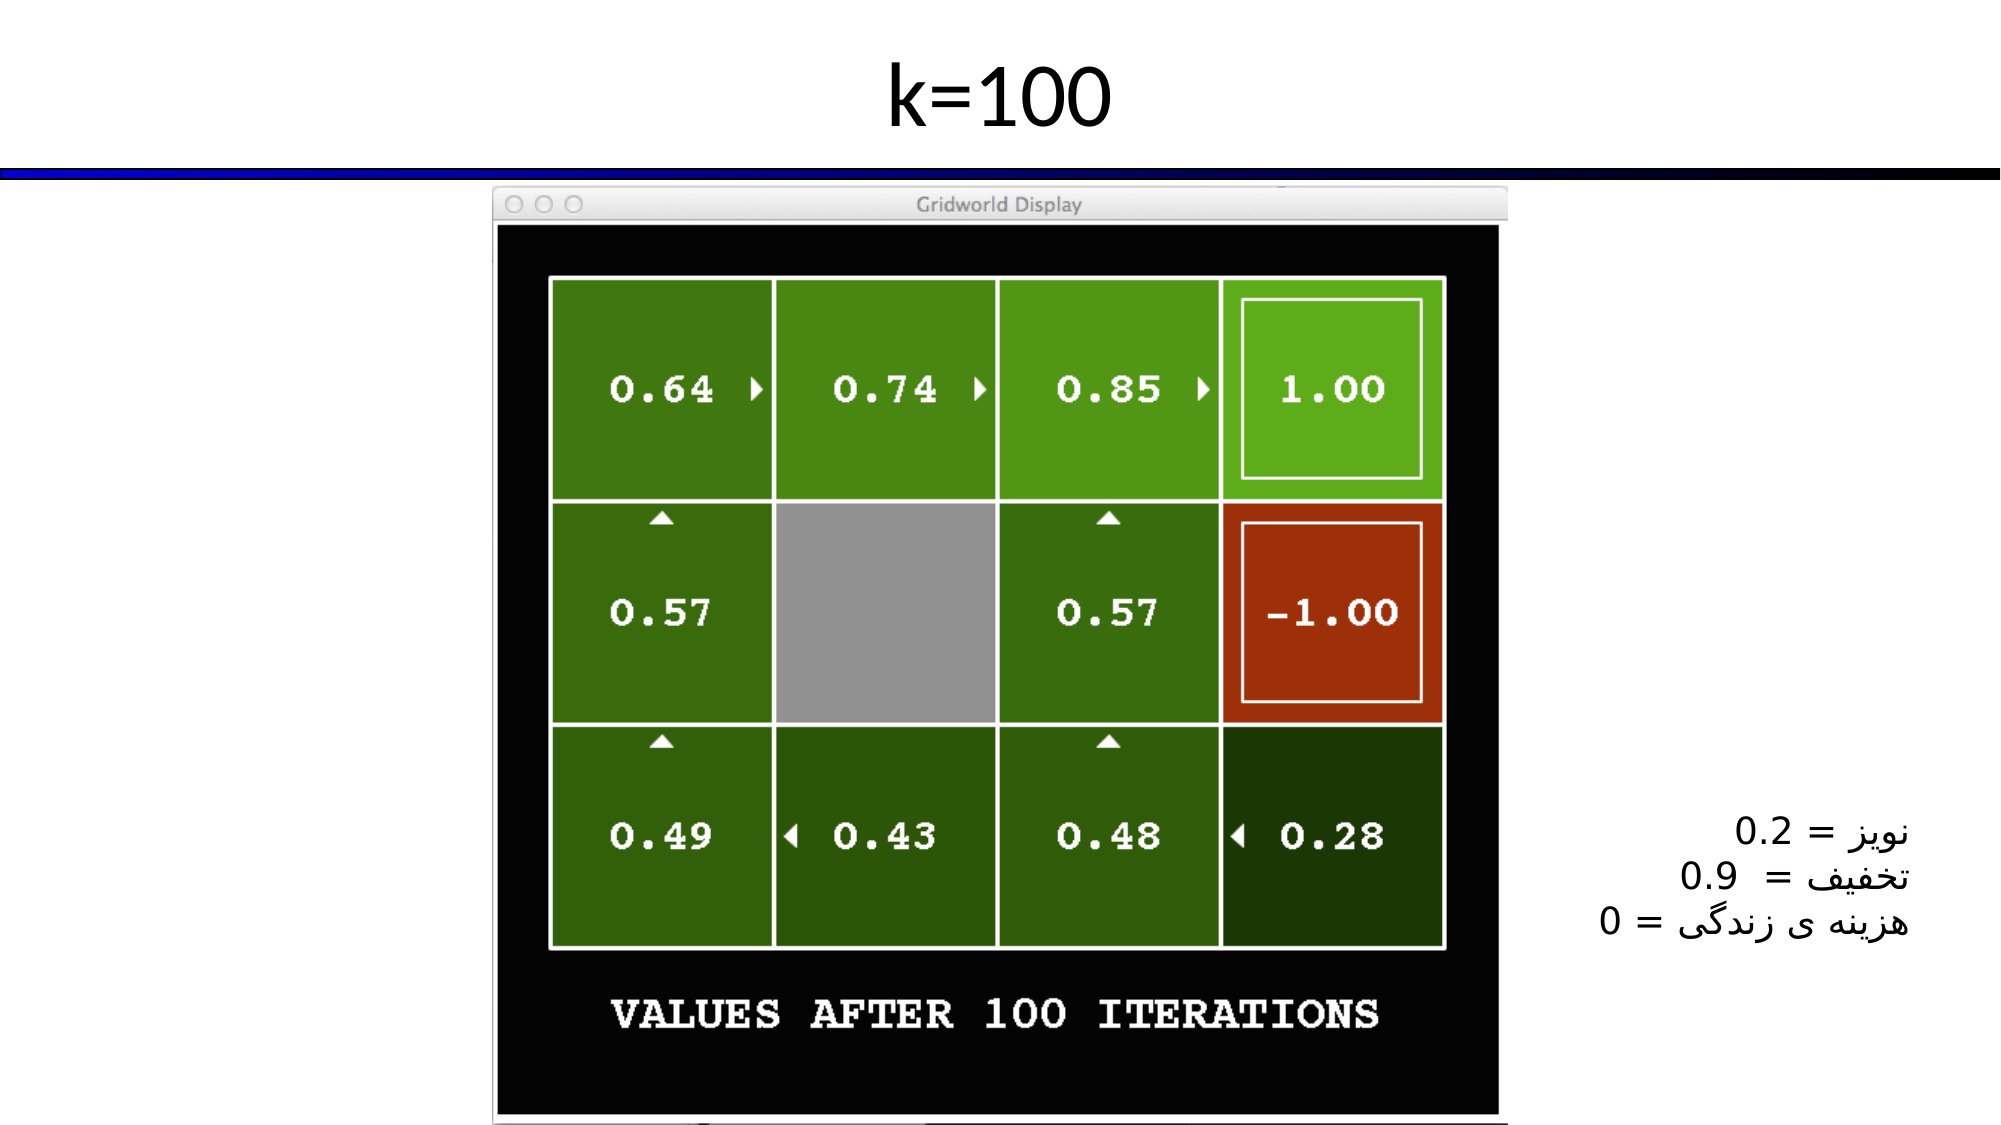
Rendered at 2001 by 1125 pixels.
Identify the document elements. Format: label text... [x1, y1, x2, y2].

picture [491, 185, 1508, 1125]
title k=100 [0, 0, 2000, 184]
text_box نویز = 0.2 تخفیف = 0.9 هزینه ی زندگی = 0 [1549, 799, 1925, 950]
